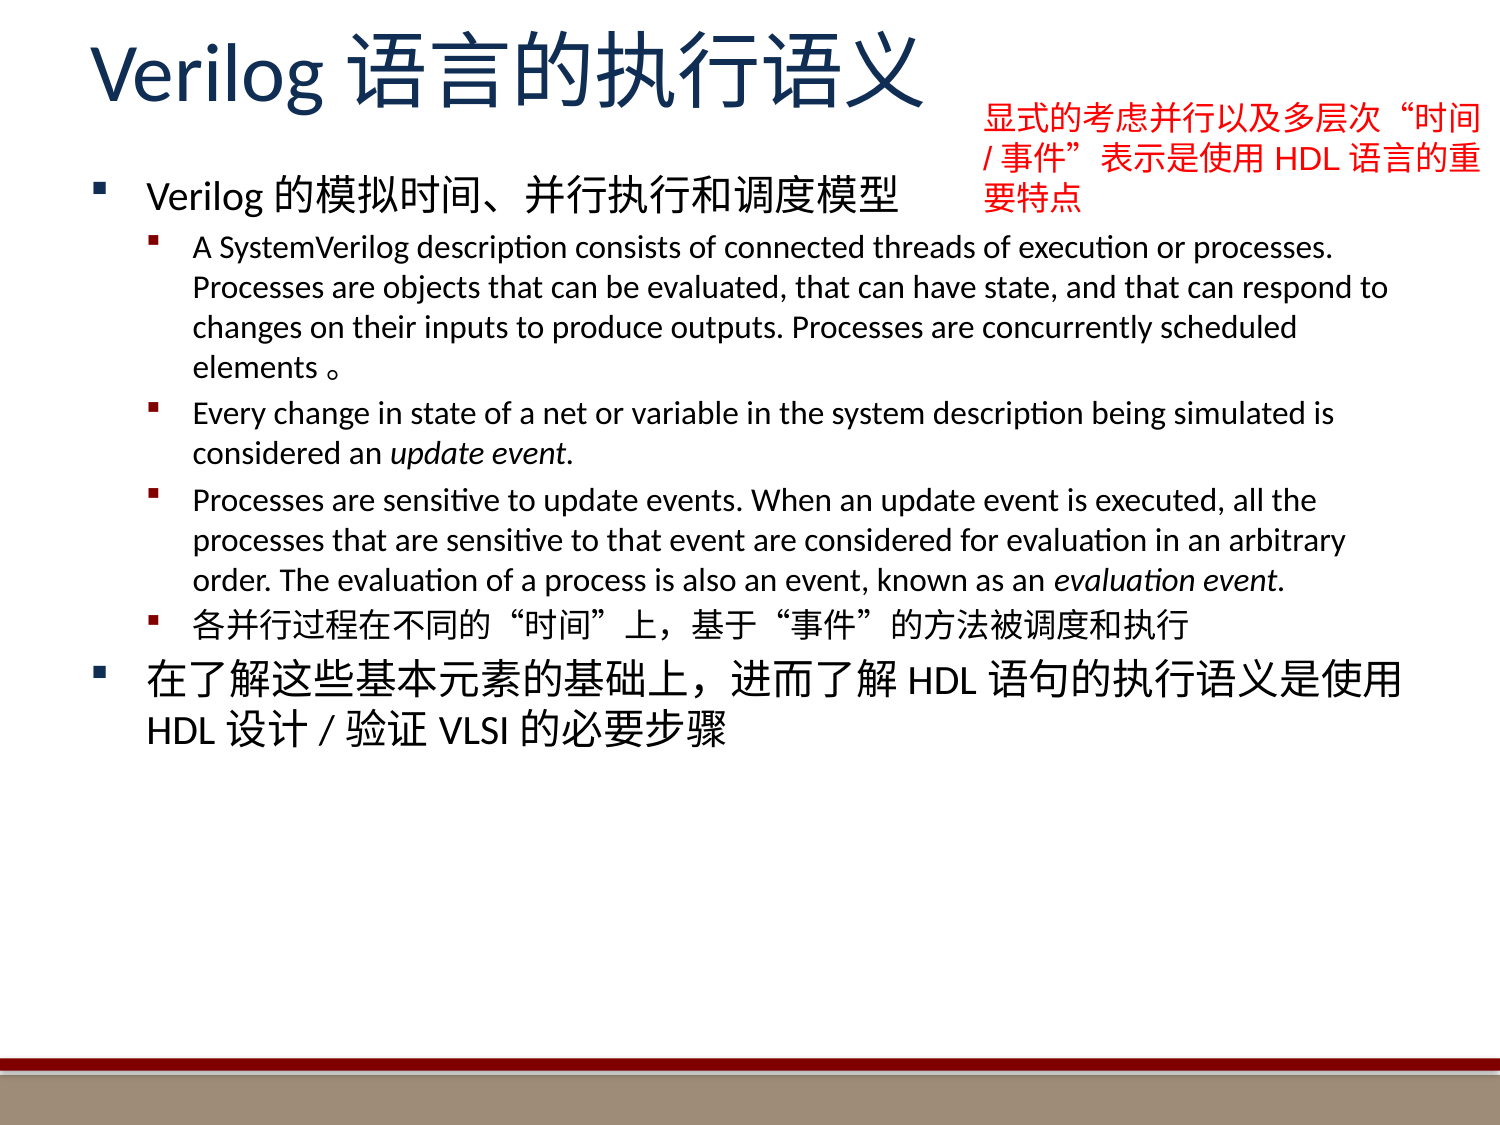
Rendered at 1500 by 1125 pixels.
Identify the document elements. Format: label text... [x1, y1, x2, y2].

text_box 显式的考虑并行以及多层次“时间/事件”表示是使用HDL语言的重要特点 [968, 89, 1500, 225]
list Verilog的模拟时间、并行执行和调度模型 A SystemVerilog description consists of connected threads of execution or processes. Processes are objects that can be evaluated, that can have state, and that can respond to changes on their inputs to produce outputs. Processes are concurrently scheduled elements。 Every change in state of a net or variable in the system description being simulated is considered an update event. Processes are sensitive to update events. When an update event is executed, all the processes that are sensitive to that event are considered for evaluation in an arbitrary order. The evaluation of a process is also an event, known as an evaluation event. 各并行过程在不同的“时间”上，基于“事件”的方法被调度和执行 在了解这些基本元素的基础上，进而了解HDL语句的执行语义是使用HDL设计/验证VLSI的必要步骤 [74, 160, 1426, 1036]
title Verilog语言的执行语义 [74, 0, 1426, 138]
